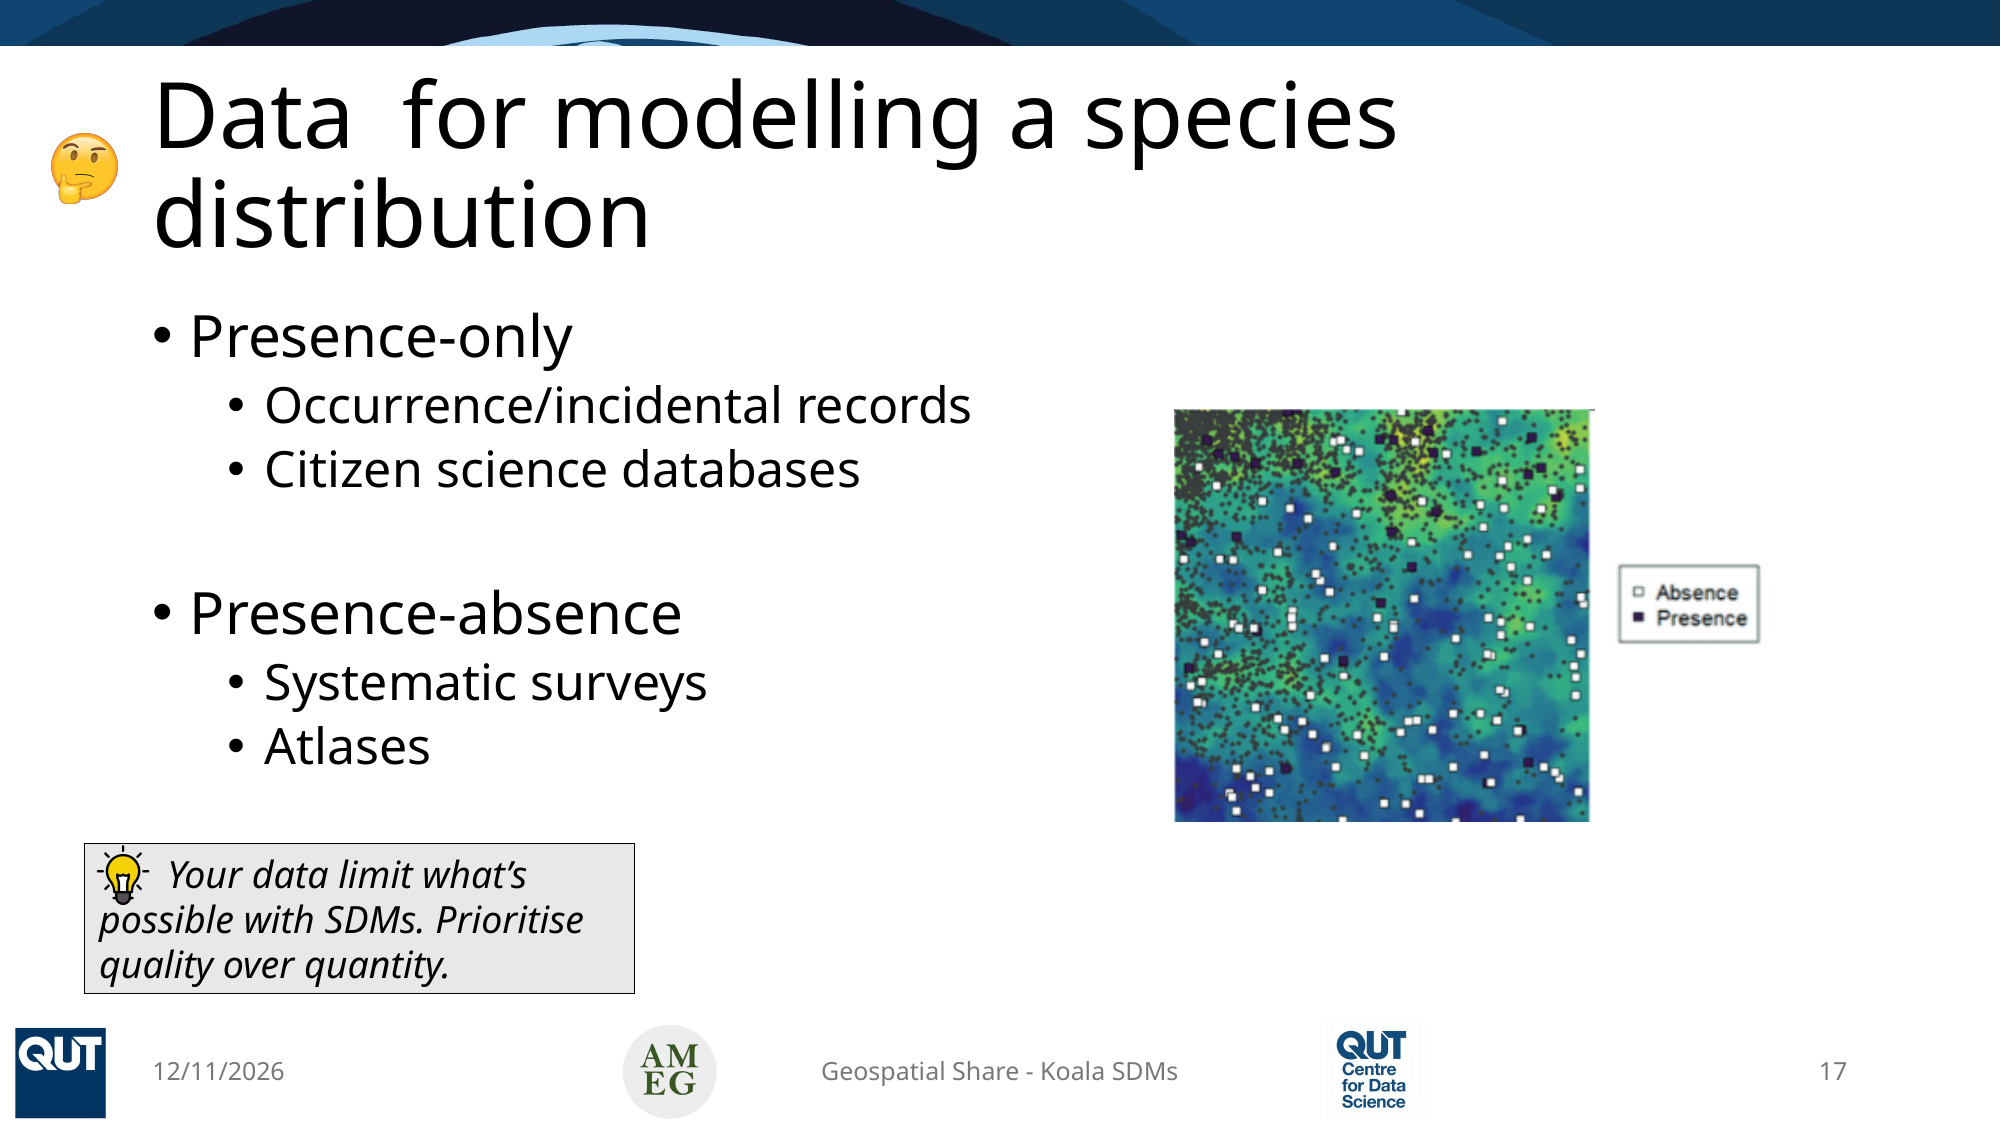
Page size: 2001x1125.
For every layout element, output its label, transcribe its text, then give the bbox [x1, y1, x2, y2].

picture [622, 1024, 707, 1119]
picture [86, 838, 160, 911]
picture [48, 132, 121, 205]
text_box Your data limit what’s possible with SDMs. Prioritise quality over quantity. [84, 843, 635, 994]
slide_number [137, 1042, 588, 1103]
list Presence-only Occurrence/incidental records Citizen science databases Presence-absence Systematic surveys Atlases [137, 299, 1863, 1014]
slide_number 17 [1412, 1042, 1863, 1103]
picture [1173, 408, 1596, 823]
picture [1325, 1020, 1425, 1120]
picture [0, 1020, 111, 1125]
picture [1607, 550, 1777, 657]
title Data for modelling a species distribution [137, 59, 1863, 278]
footer Geospatial Share - Koala SDMs [662, 1042, 1338, 1103]
picture [0, 0, 2000, 46]
